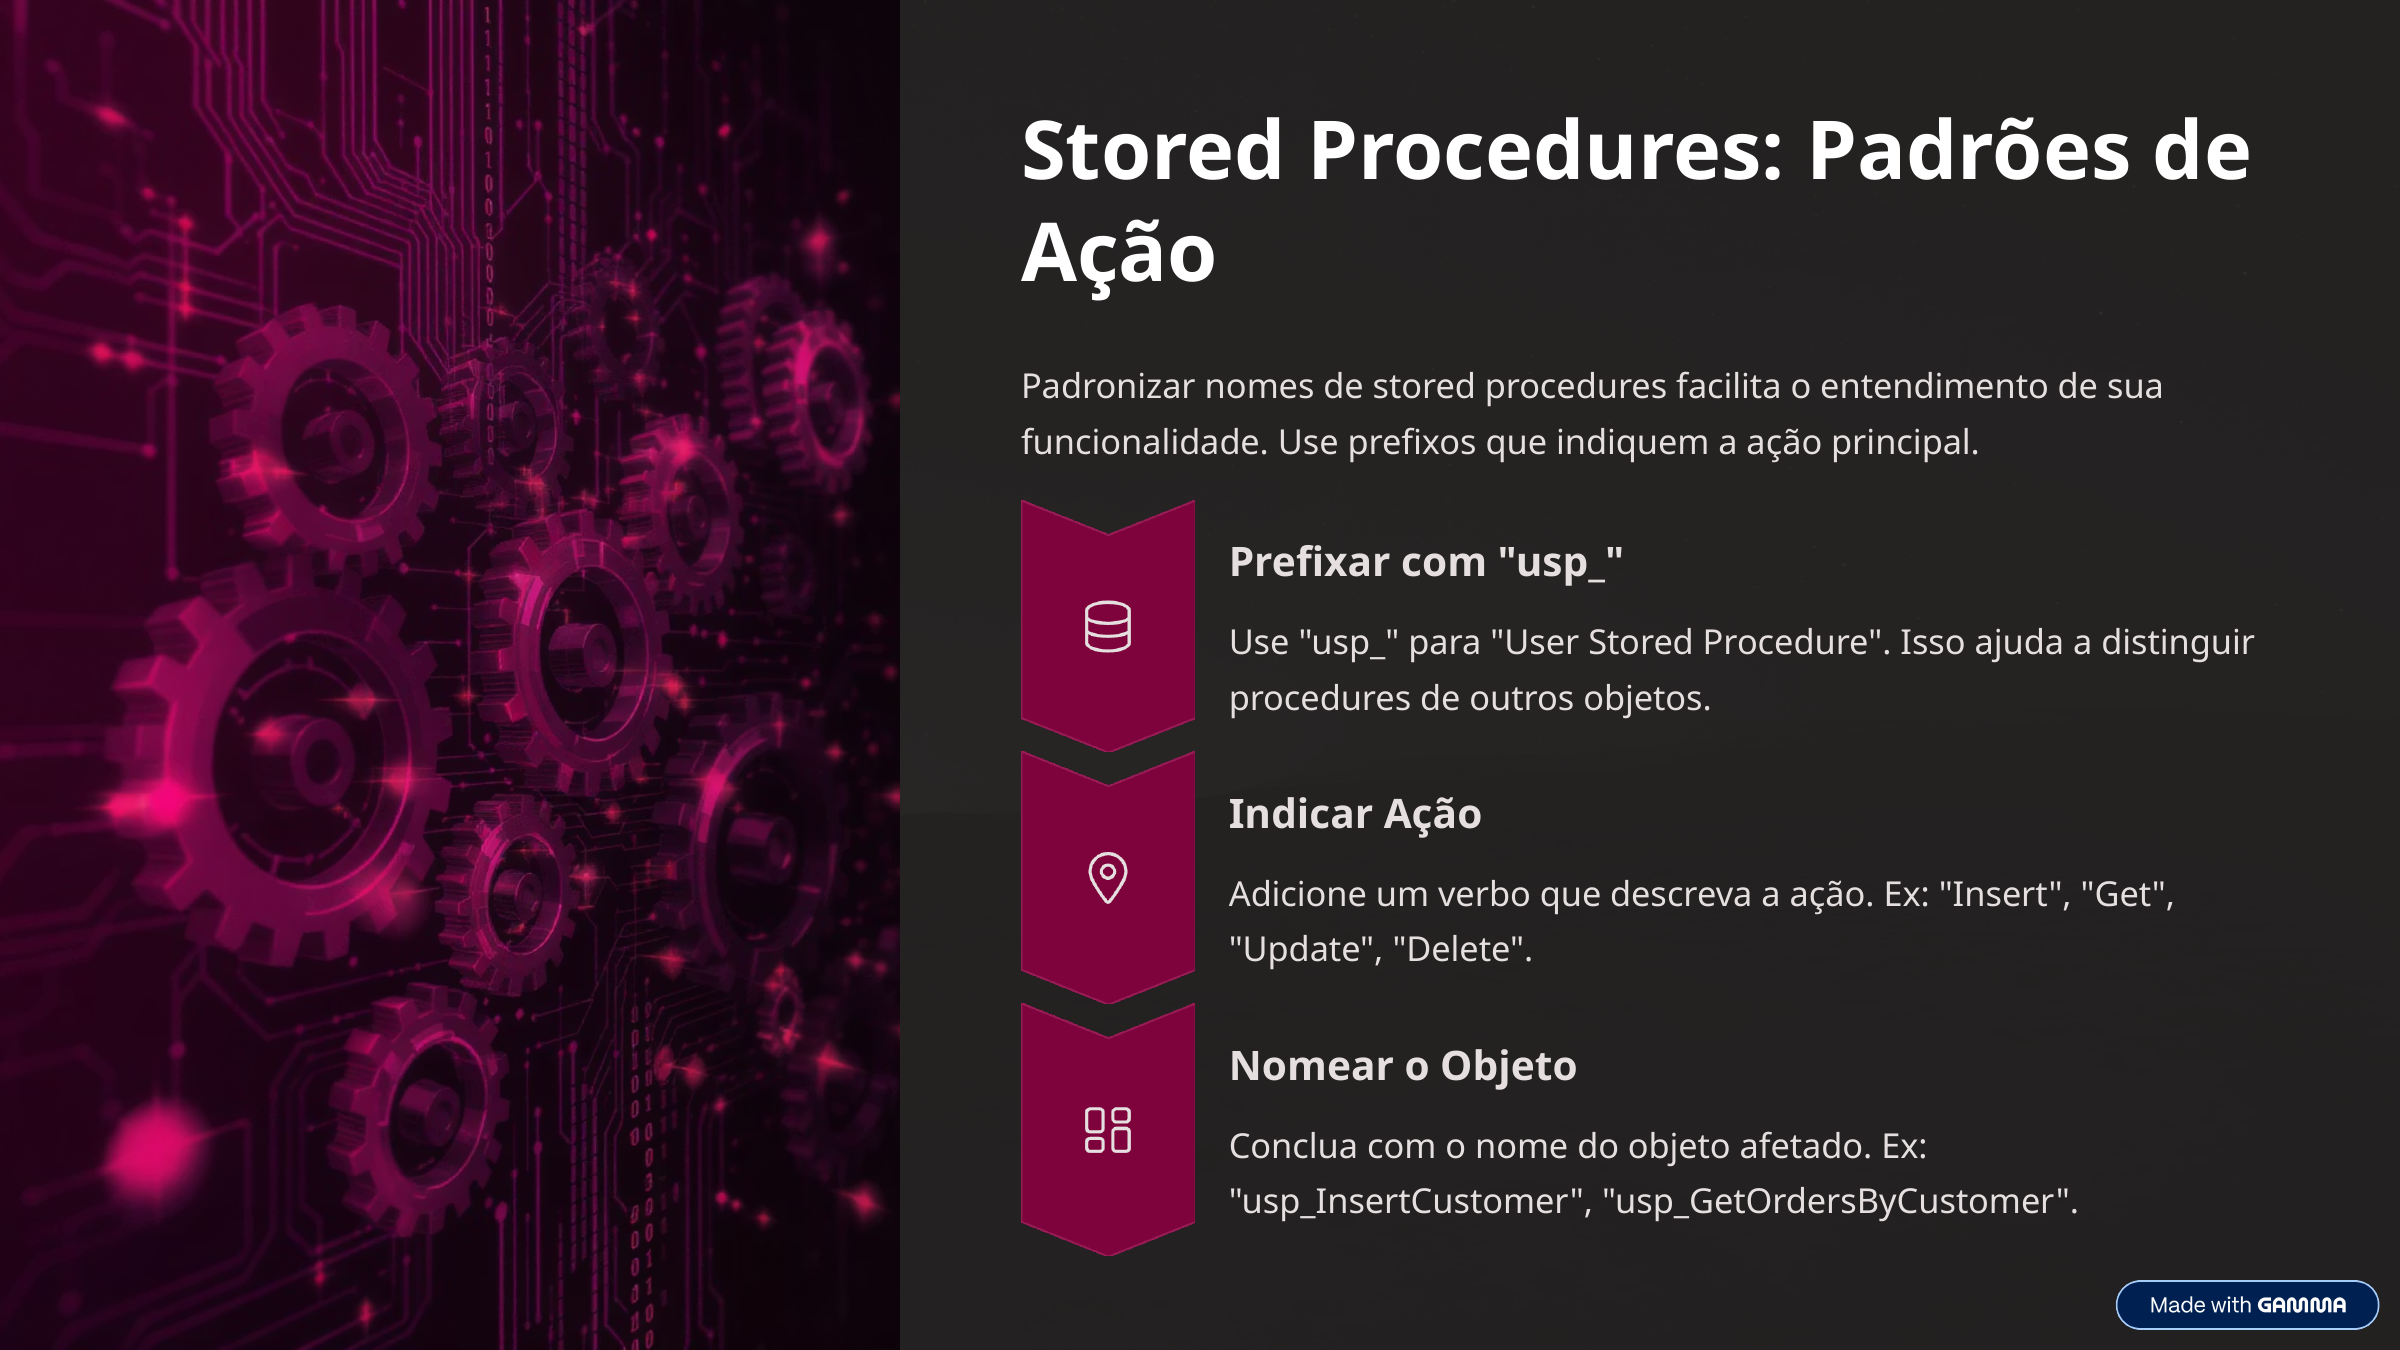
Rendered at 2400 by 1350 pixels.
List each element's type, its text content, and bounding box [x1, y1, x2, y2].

text_box Use "usp_" para "User Stored Procedure". Isso ajuda a distinguir procedures de outros objetos. [1228, 606, 2279, 718]
text_box Adicione um verbo que descreva a ação. Ex: "Insert", "Get", "Update", "Delete". [1228, 858, 2279, 969]
picture [2106, 1271, 2389, 1339]
text_box Nomear o Objeto [1228, 1038, 1636, 1089]
picture [1021, 500, 1195, 1256]
picture [0, 0, 900, 1350]
text_box Conclua com o nome do objeto afetado. Ex: "usp_InsertCustomer", "usp_GetOrdersByCustomer". [1228, 1109, 2279, 1221]
text_box Prefixar com "usp_" [1228, 534, 1636, 586]
text_box Stored Procedures: Padrões de Ação [1021, 95, 2279, 299]
text_box Indicar Ação [1228, 786, 1636, 838]
text_box Padronizar nomes de stored procedures facilita o entendimento de sua funcionalidade. Use prefixos que indiquem a ação principal. [1021, 350, 2279, 462]
